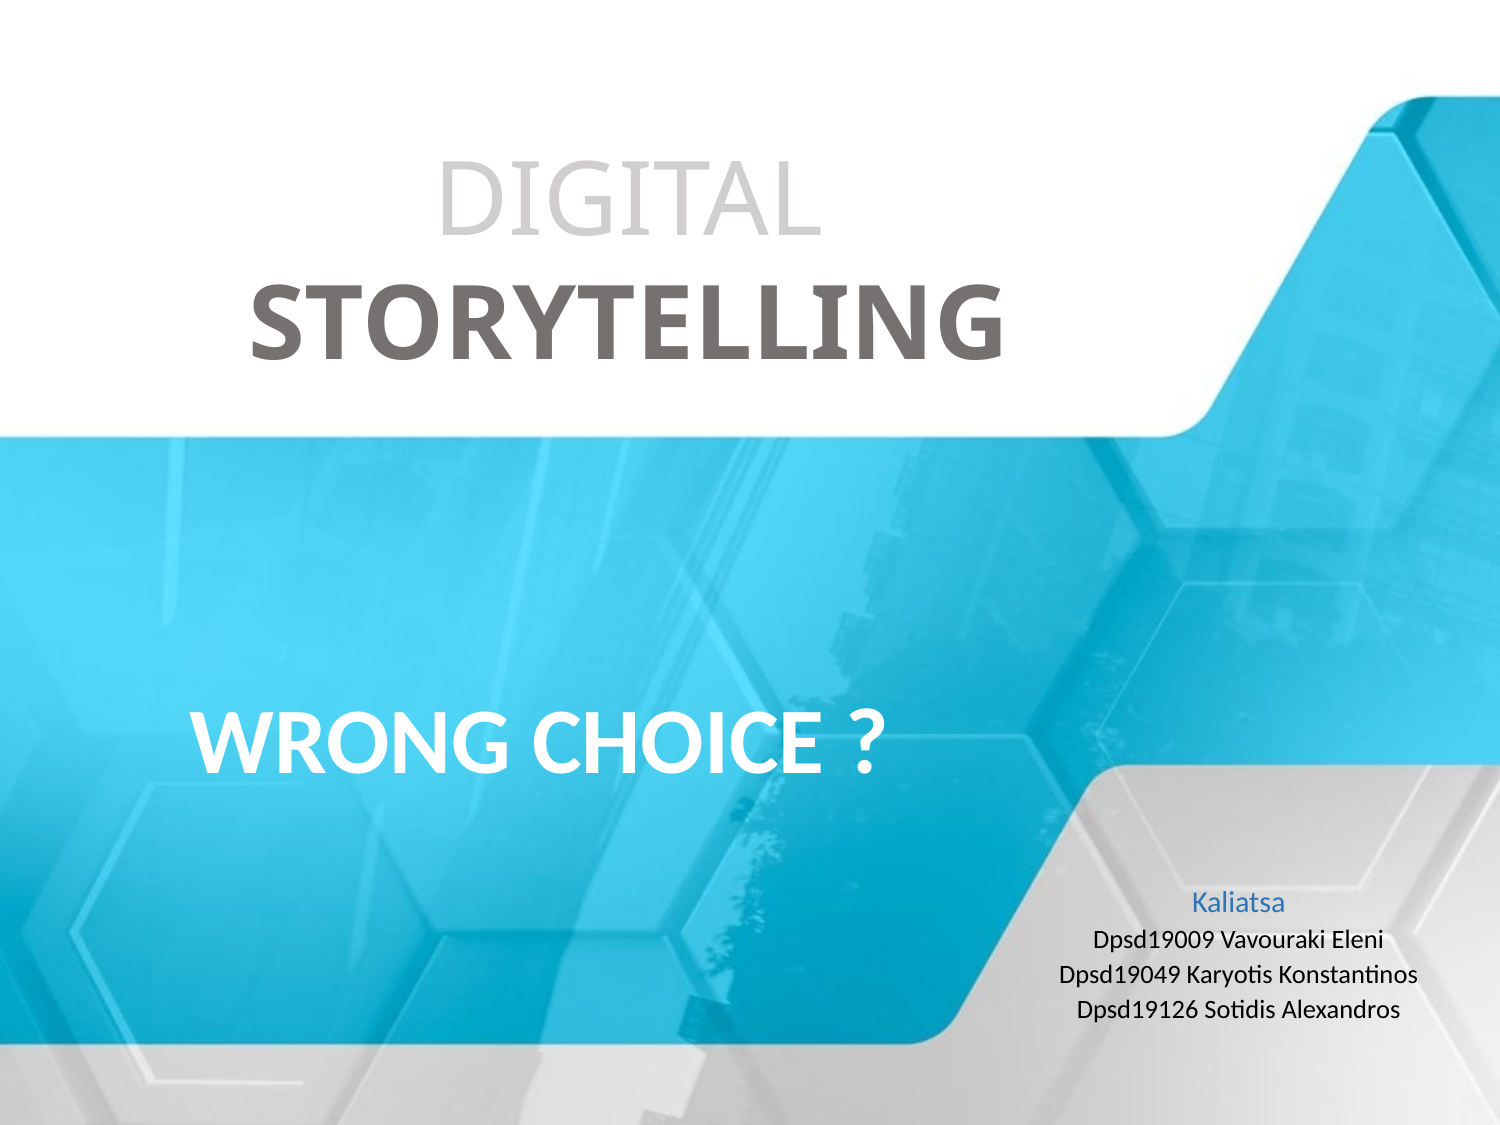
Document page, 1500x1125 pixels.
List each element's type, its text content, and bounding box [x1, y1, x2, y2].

text_box DIGITAL STORYTELLING [73, 125, 1184, 388]
picture [0, 0, 1500, 1125]
subtitle Kaliatsa Dpsd19009 Vavouraki Eleni Dpsd19049 Karyotis Konstantinos Dpsd19126 Sotidis Alexandros [914, 878, 1500, 1033]
title Wrong choice ? [70, 583, 1009, 903]
